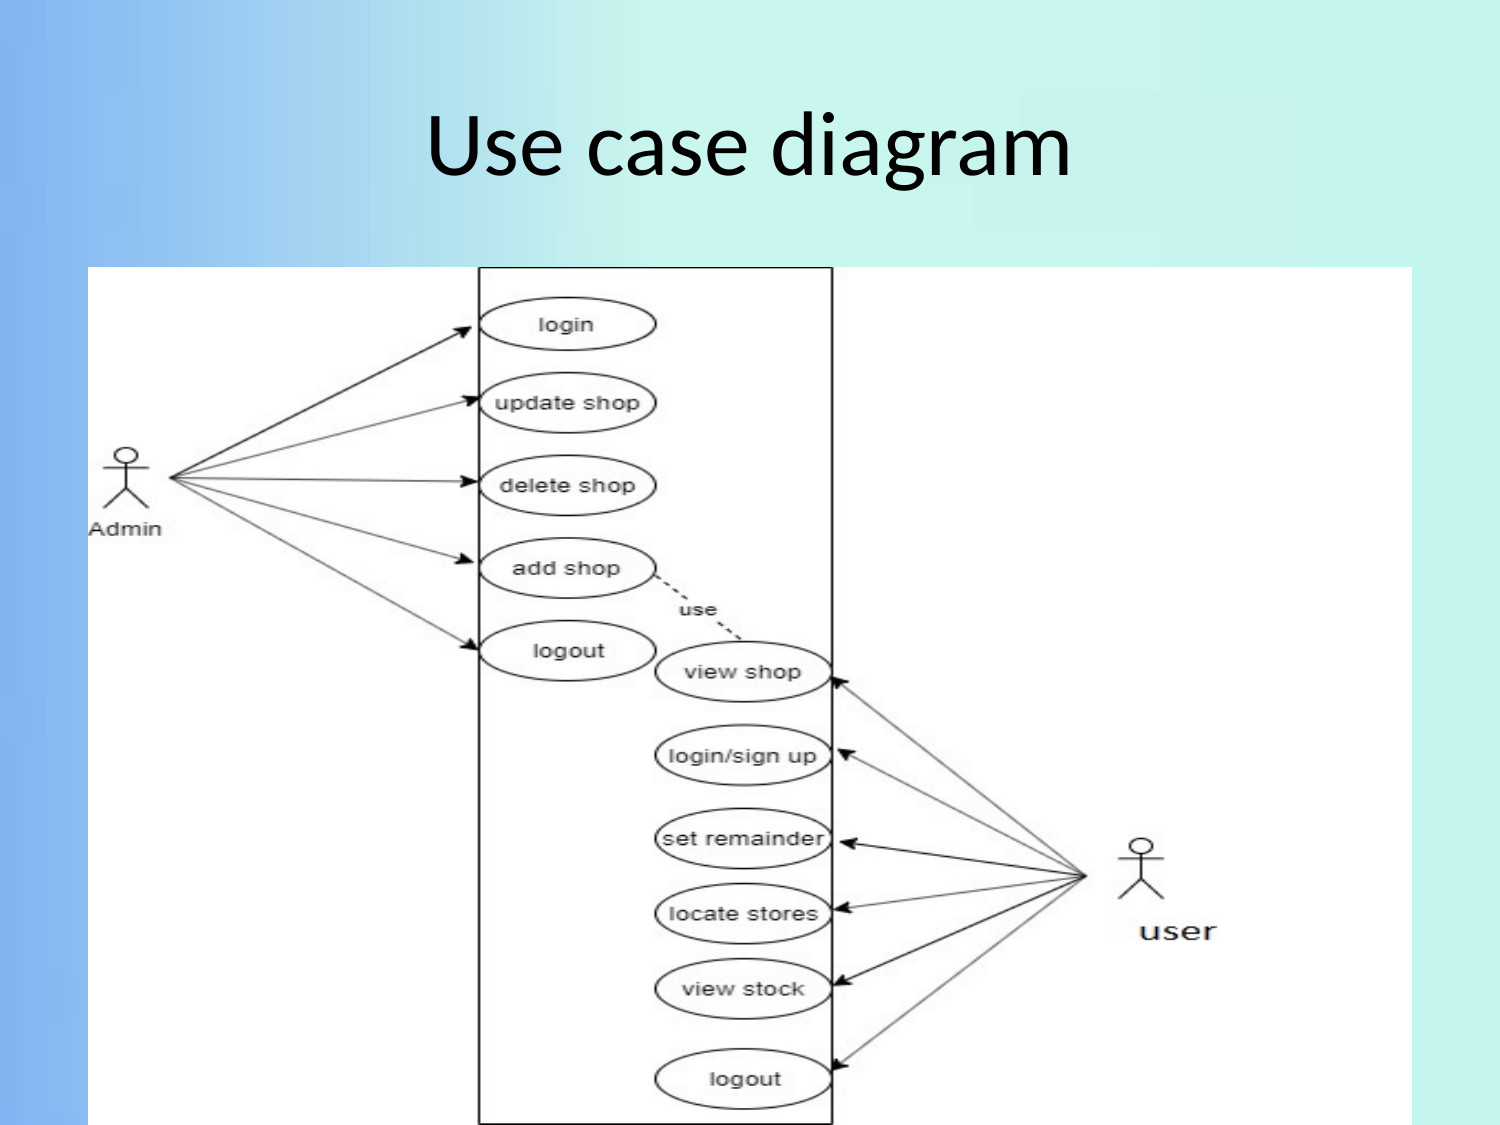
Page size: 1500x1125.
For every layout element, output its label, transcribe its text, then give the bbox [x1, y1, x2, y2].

picture [0, 0, 1500, 1125]
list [88, 266, 1412, 1125]
title Use case diagram [75, 45, 1425, 233]
